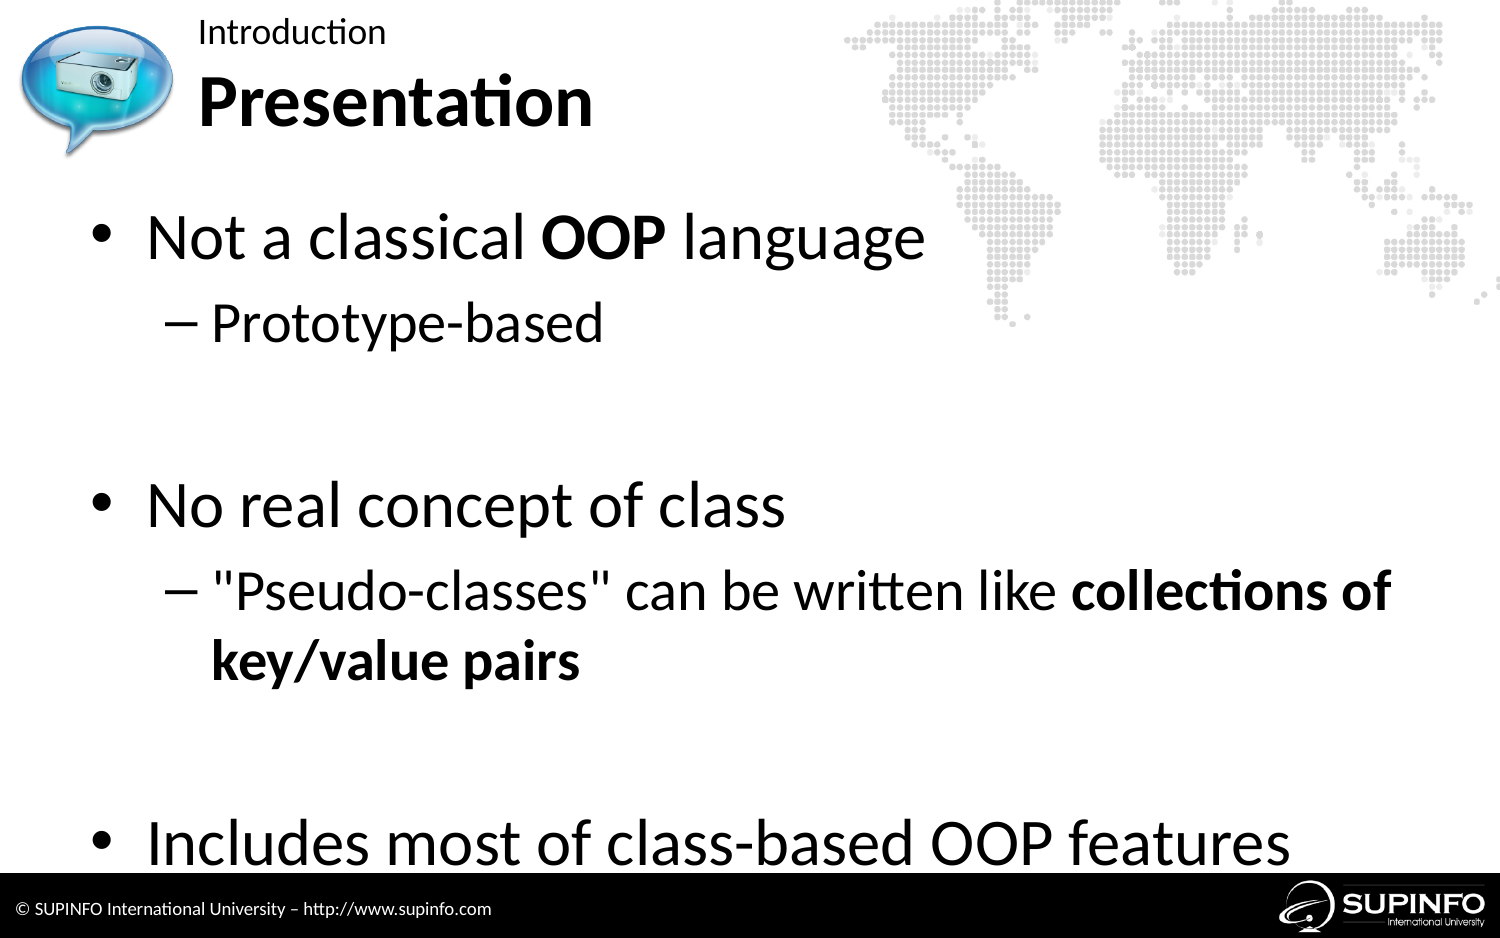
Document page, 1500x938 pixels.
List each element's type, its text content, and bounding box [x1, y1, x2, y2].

list Not a classical OOP language Prototype-based No real concept of class "Pseudo-classes" can be written like collections of key/value pairs Includes most of class-based OOP features [74, 184, 1460, 880]
picture [17, 19, 179, 162]
picture [844, 0, 1500, 327]
text_box Introduction [183, 0, 1459, 56]
text_box Presentation [183, 56, 1459, 138]
picture [1269, 870, 1494, 938]
